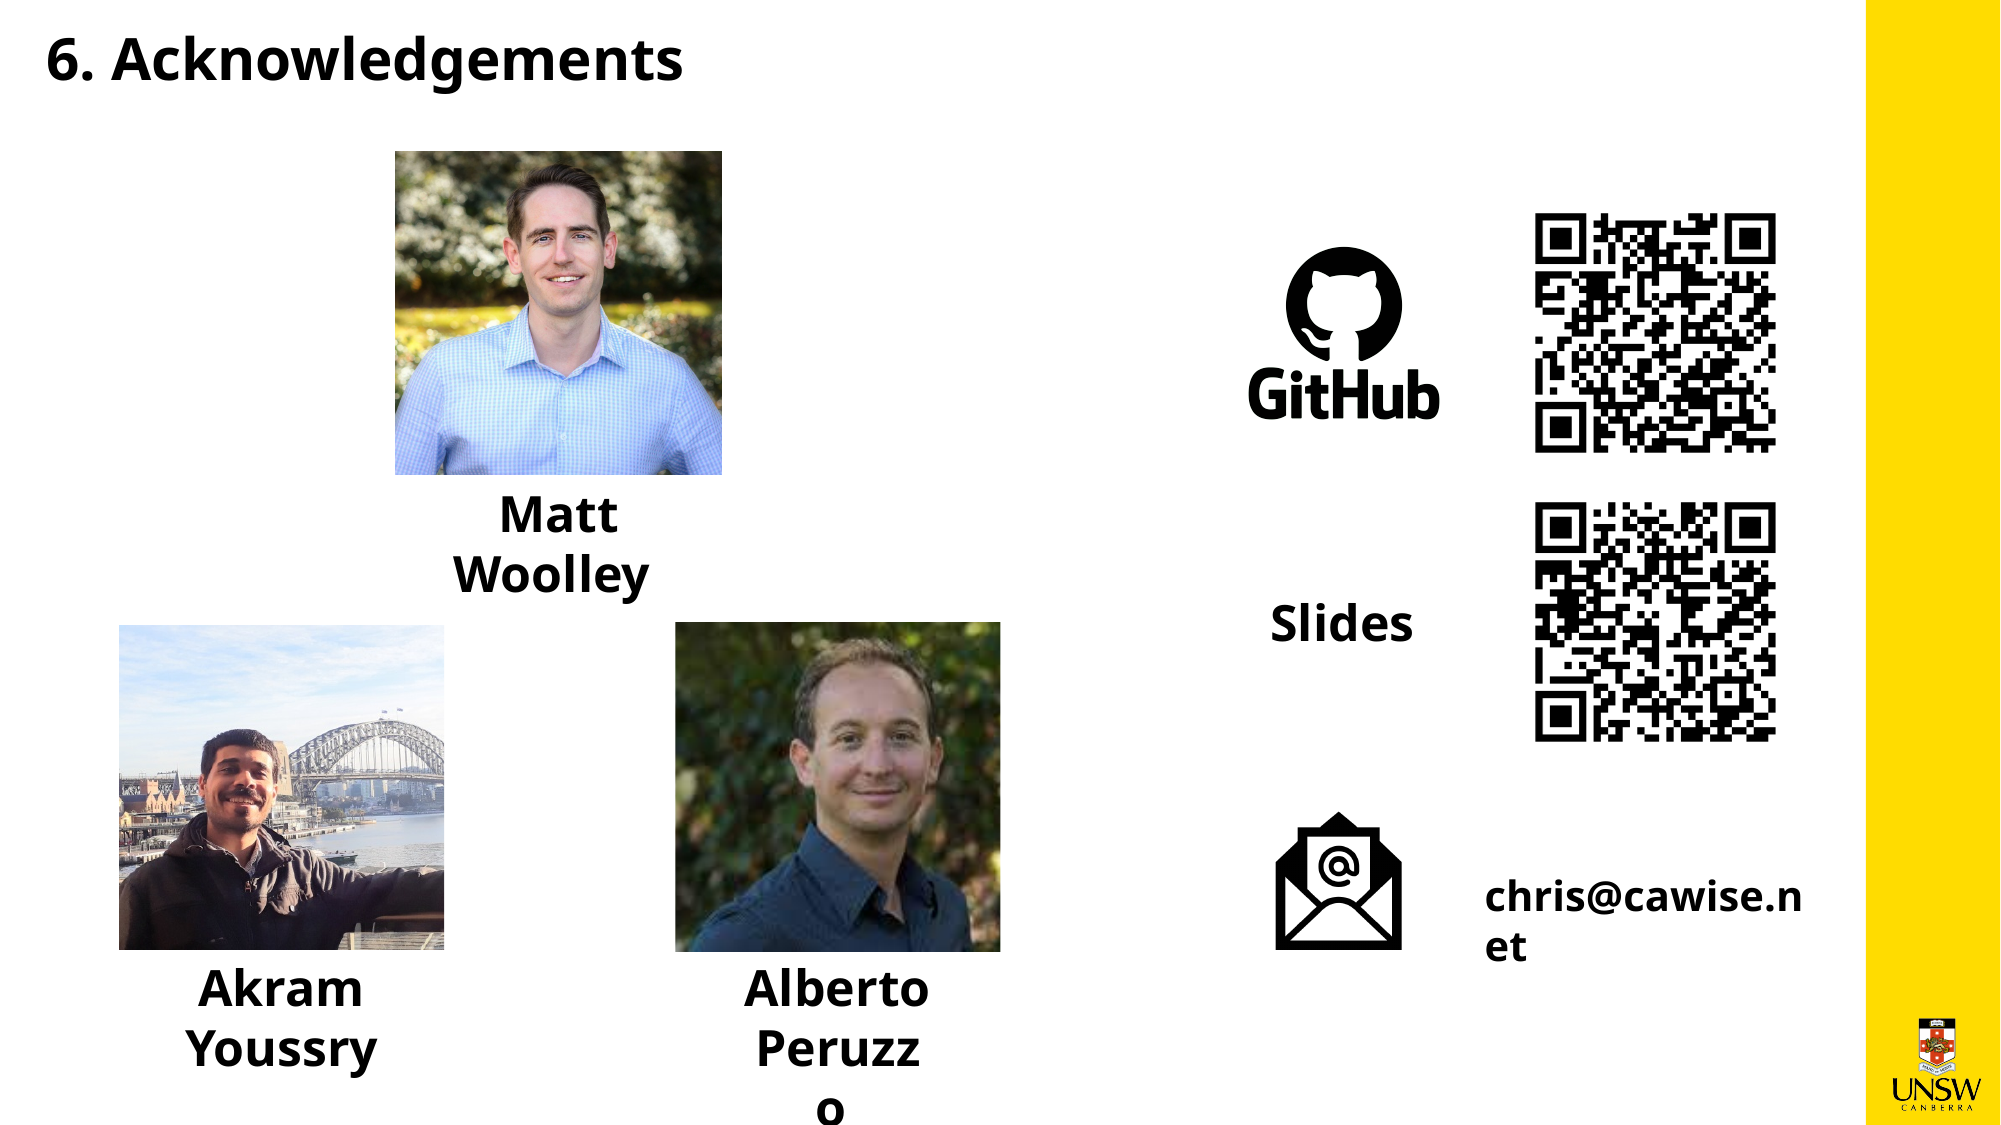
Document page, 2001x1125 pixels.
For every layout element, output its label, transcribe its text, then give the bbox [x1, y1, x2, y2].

text_box Slides [1255, 584, 1433, 660]
title 6. Acknowledgements [31, 6, 1855, 117]
picture [1263, 805, 1414, 956]
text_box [119, 625, 445, 1086]
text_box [395, 151, 722, 612]
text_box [675, 622, 1001, 1086]
text_box chris@cawise.net [1469, 862, 1843, 977]
picture [1187, 178, 1812, 778]
picture [1888, 1007, 1986, 1122]
